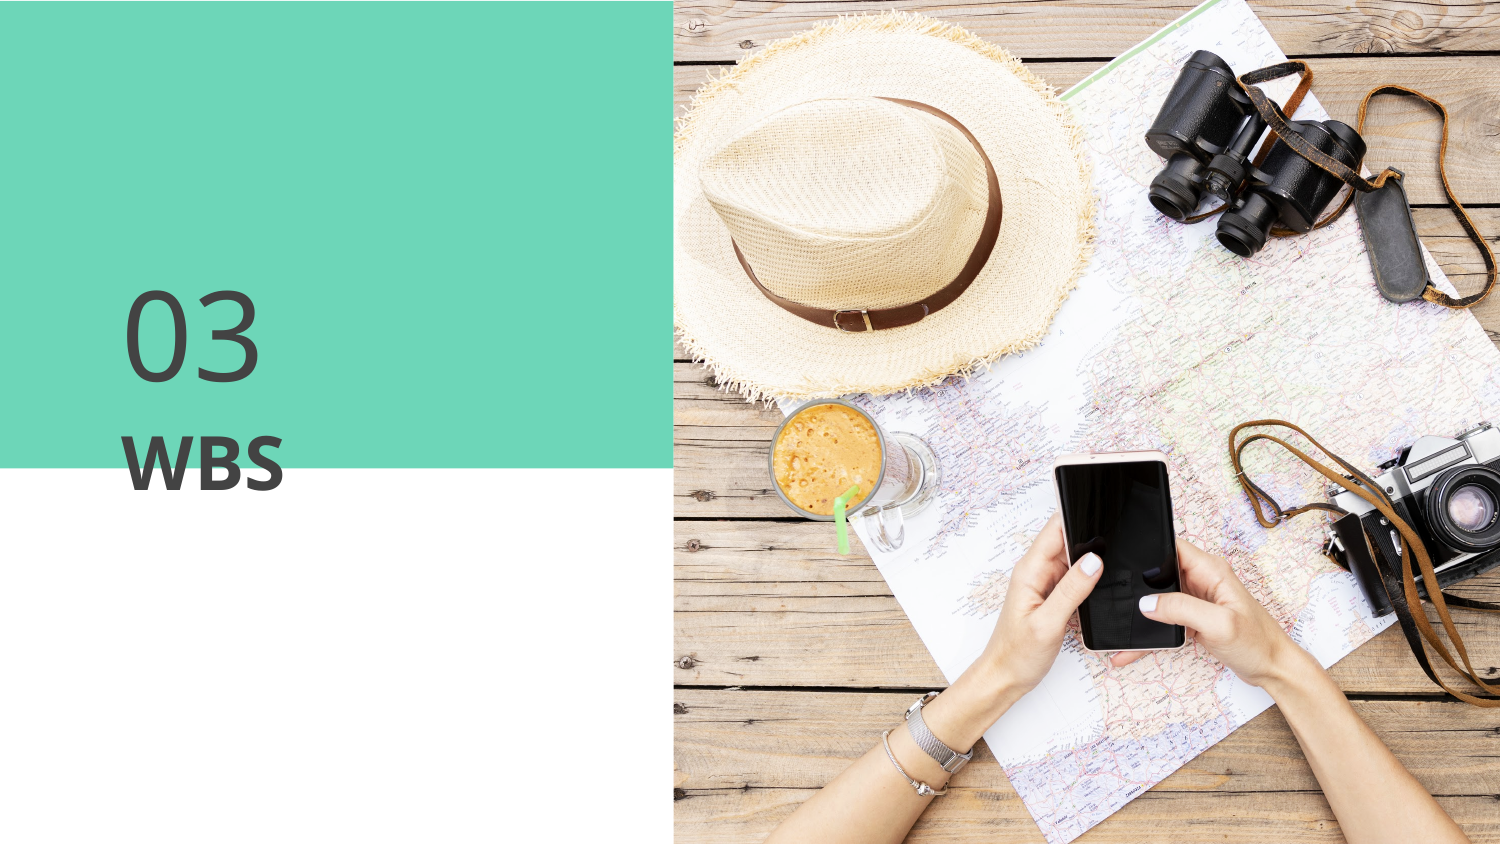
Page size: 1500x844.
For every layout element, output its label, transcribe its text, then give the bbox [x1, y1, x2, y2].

picture [673, 0, 1500, 844]
title WBS [106, 400, 668, 689]
title 03 [106, 288, 362, 422]
